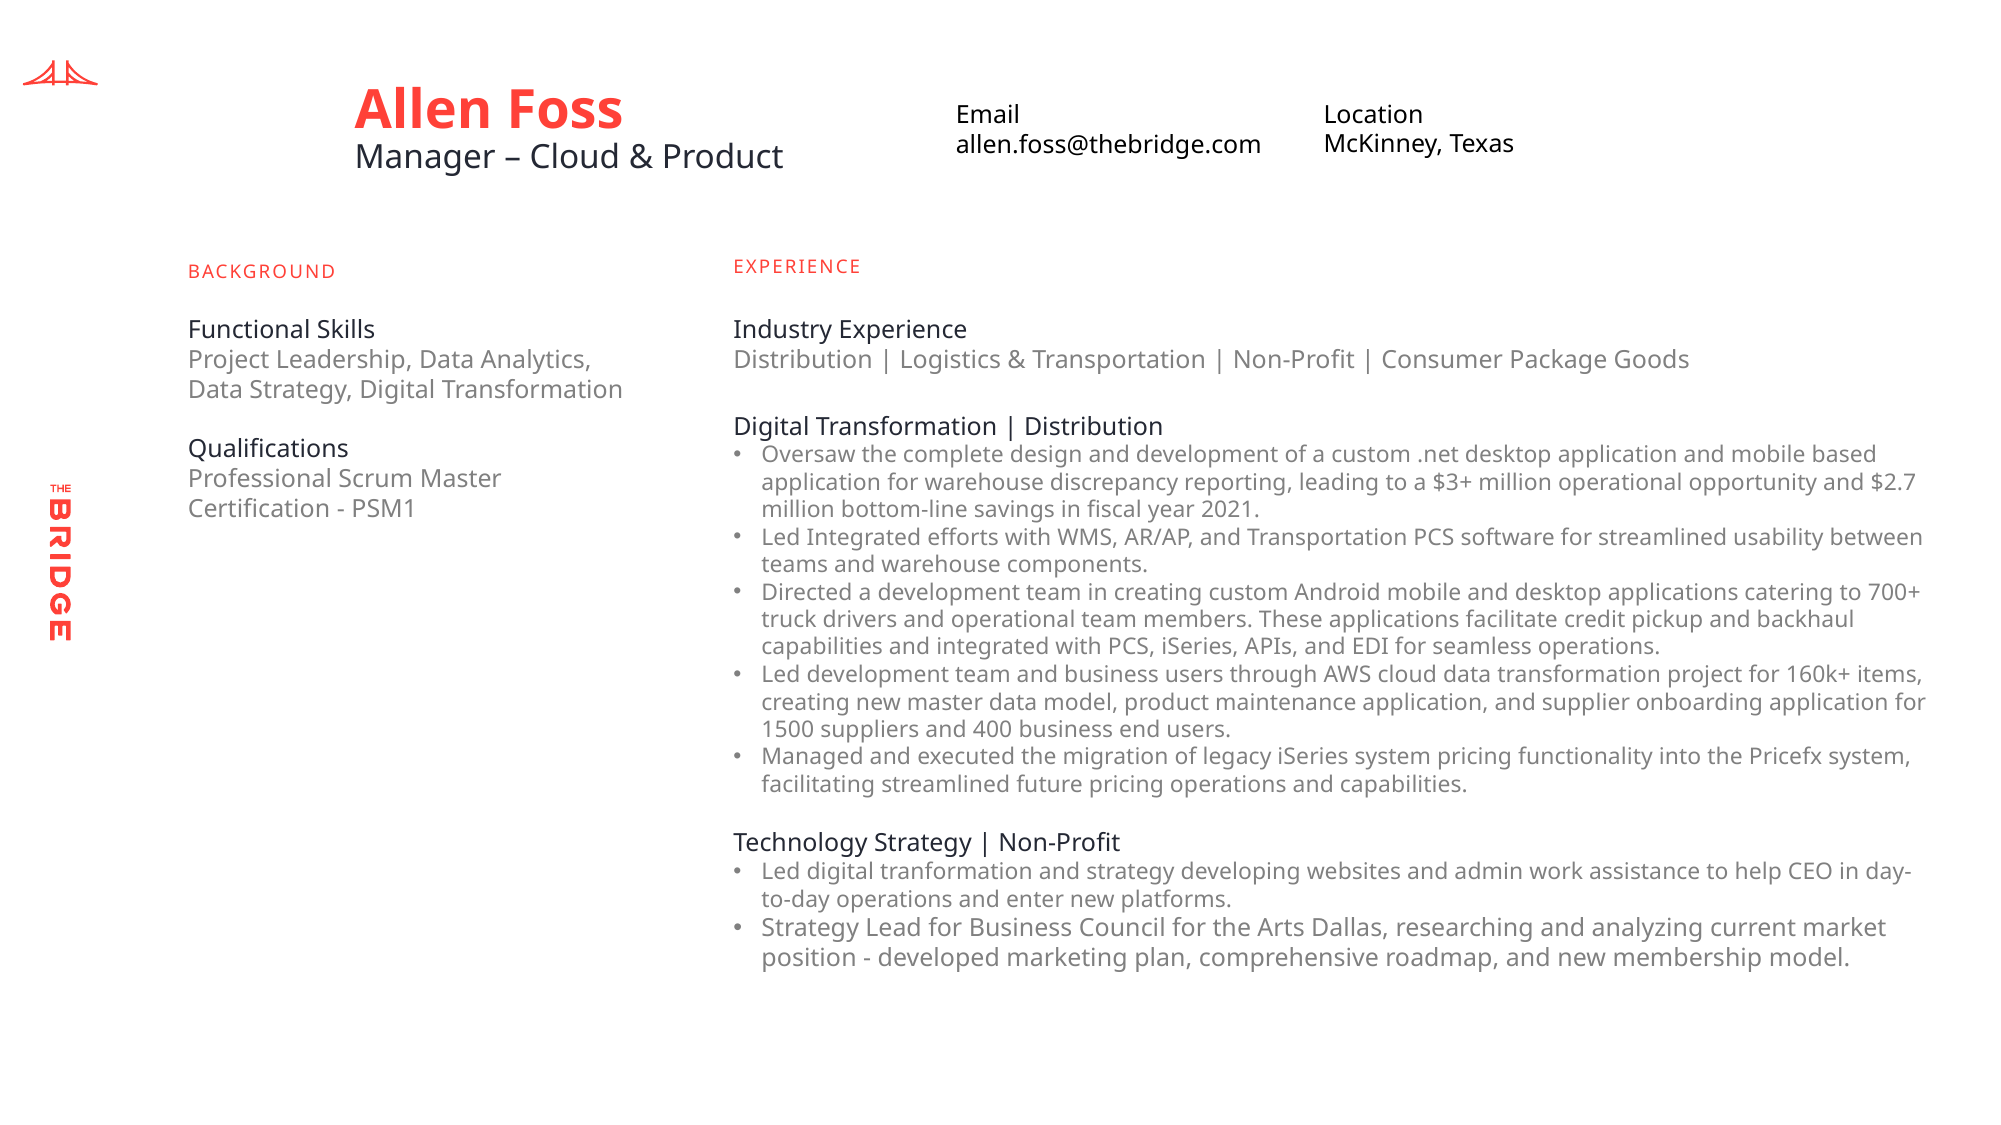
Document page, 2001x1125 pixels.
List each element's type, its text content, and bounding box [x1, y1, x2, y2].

text_box Digital Transformation | Distribution Oversaw the complete design and development of a custom .net desktop application and mobile based application for warehouse discrepancy reporting, leading to a $3+ million operational opportunity and $2.7 million bottom-line savings in fiscal year 2021. Led Integrated efforts with WMS, AR/AP, and Transportation PCS software for streamlined usability between teams and warehouse components. Directed a development team in creating custom Android mobile and desktop applications catering to 700+ truck drivers and operational team members. These applications facilitate credit pickup and backhaul capabilities and integrated with PCS, iSeries, APIs, and EDI for seamless operations. Led development team and business users through AWS cloud data transformation project for 160k+ items, creating new master data model, product maintenance application, and supplier onboarding application for 1500 suppliers and 400 business end users. Managed and executed the migration of legacy iSeries system pricing functionality into the Pricefx system, facilitating streamlined future pricing operations and capabilities. Technology Strategy | Non-Profit Led digital tranformation and strategy developing websites and admin work assistance to help CEO in day-to-day operations and enter new platforms. Strategy Lead for Business Council for the Arts Dallas, researching and analyzing current market position - developed marketing plan, comprehensive roadmap, and new membership model. [733, 409, 1943, 972]
text_box Location McKinney, Texas [1323, 66, 1546, 189]
text_box EXPERIENCE [733, 257, 1154, 286]
text_box Allen Foss Manager – Cloud & Product [354, 67, 864, 191]
text_box BACKGROUND [187, 262, 580, 287]
text_box Industry Experience Distribution | Logistics & Transportation | Non-Profit | Consumer Package Goods [733, 313, 1943, 374]
text_box Functional Skills Project Leadership, Data Analytics, Data Strategy, Digital Transformation Qualifications Professional Scrum Master Certification - PSM1 [187, 313, 627, 523]
text_box Email allen.foss@thebridge.com [955, 66, 1307, 191]
